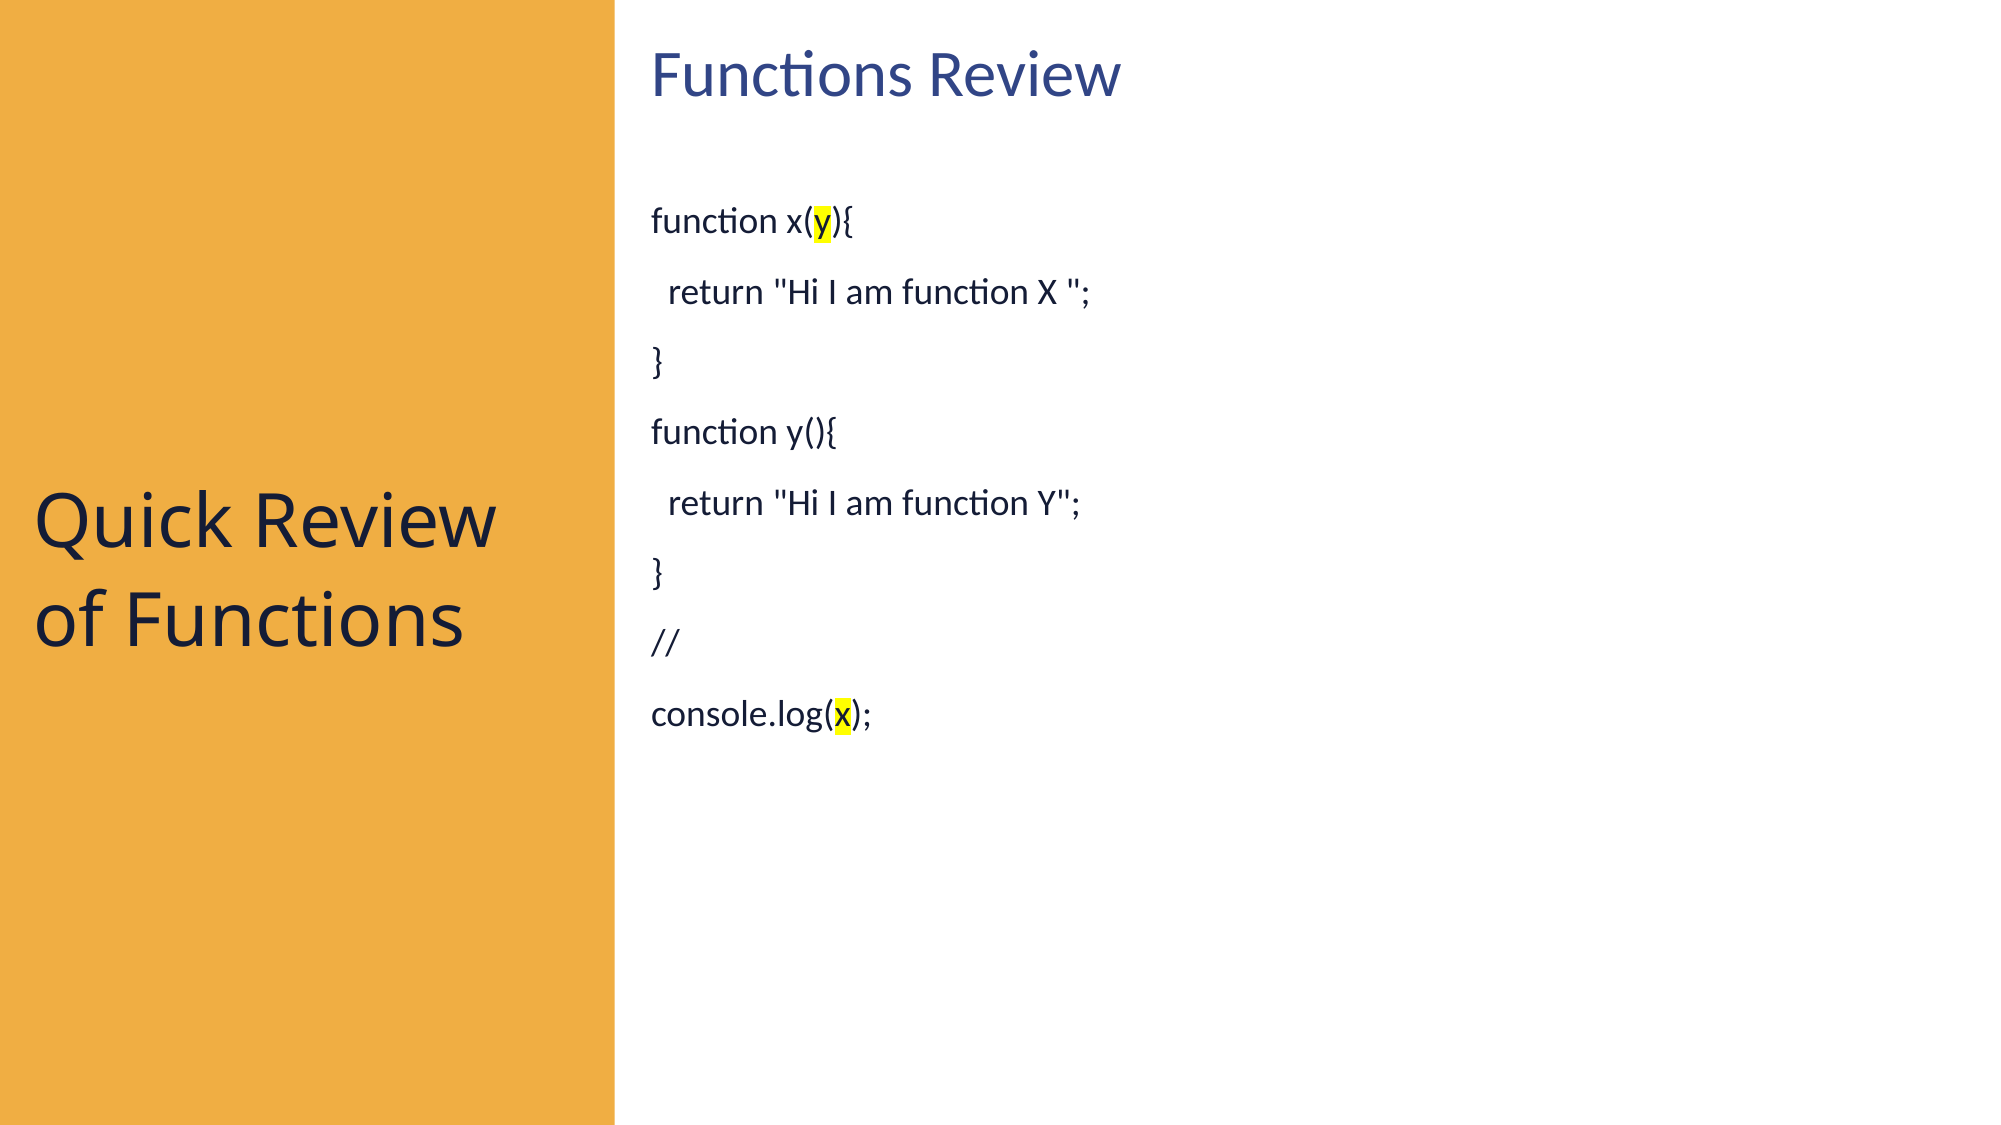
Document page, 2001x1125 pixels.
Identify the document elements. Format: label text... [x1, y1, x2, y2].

text_box Quick Review of Functions [33, 341, 559, 784]
list function x(y){ return "Hi I am function X "; } function y(){ return "Hi I am function Y"; } // console.log(x); [651, 191, 1911, 1007]
list Functions Review [651, 21, 1623, 115]
